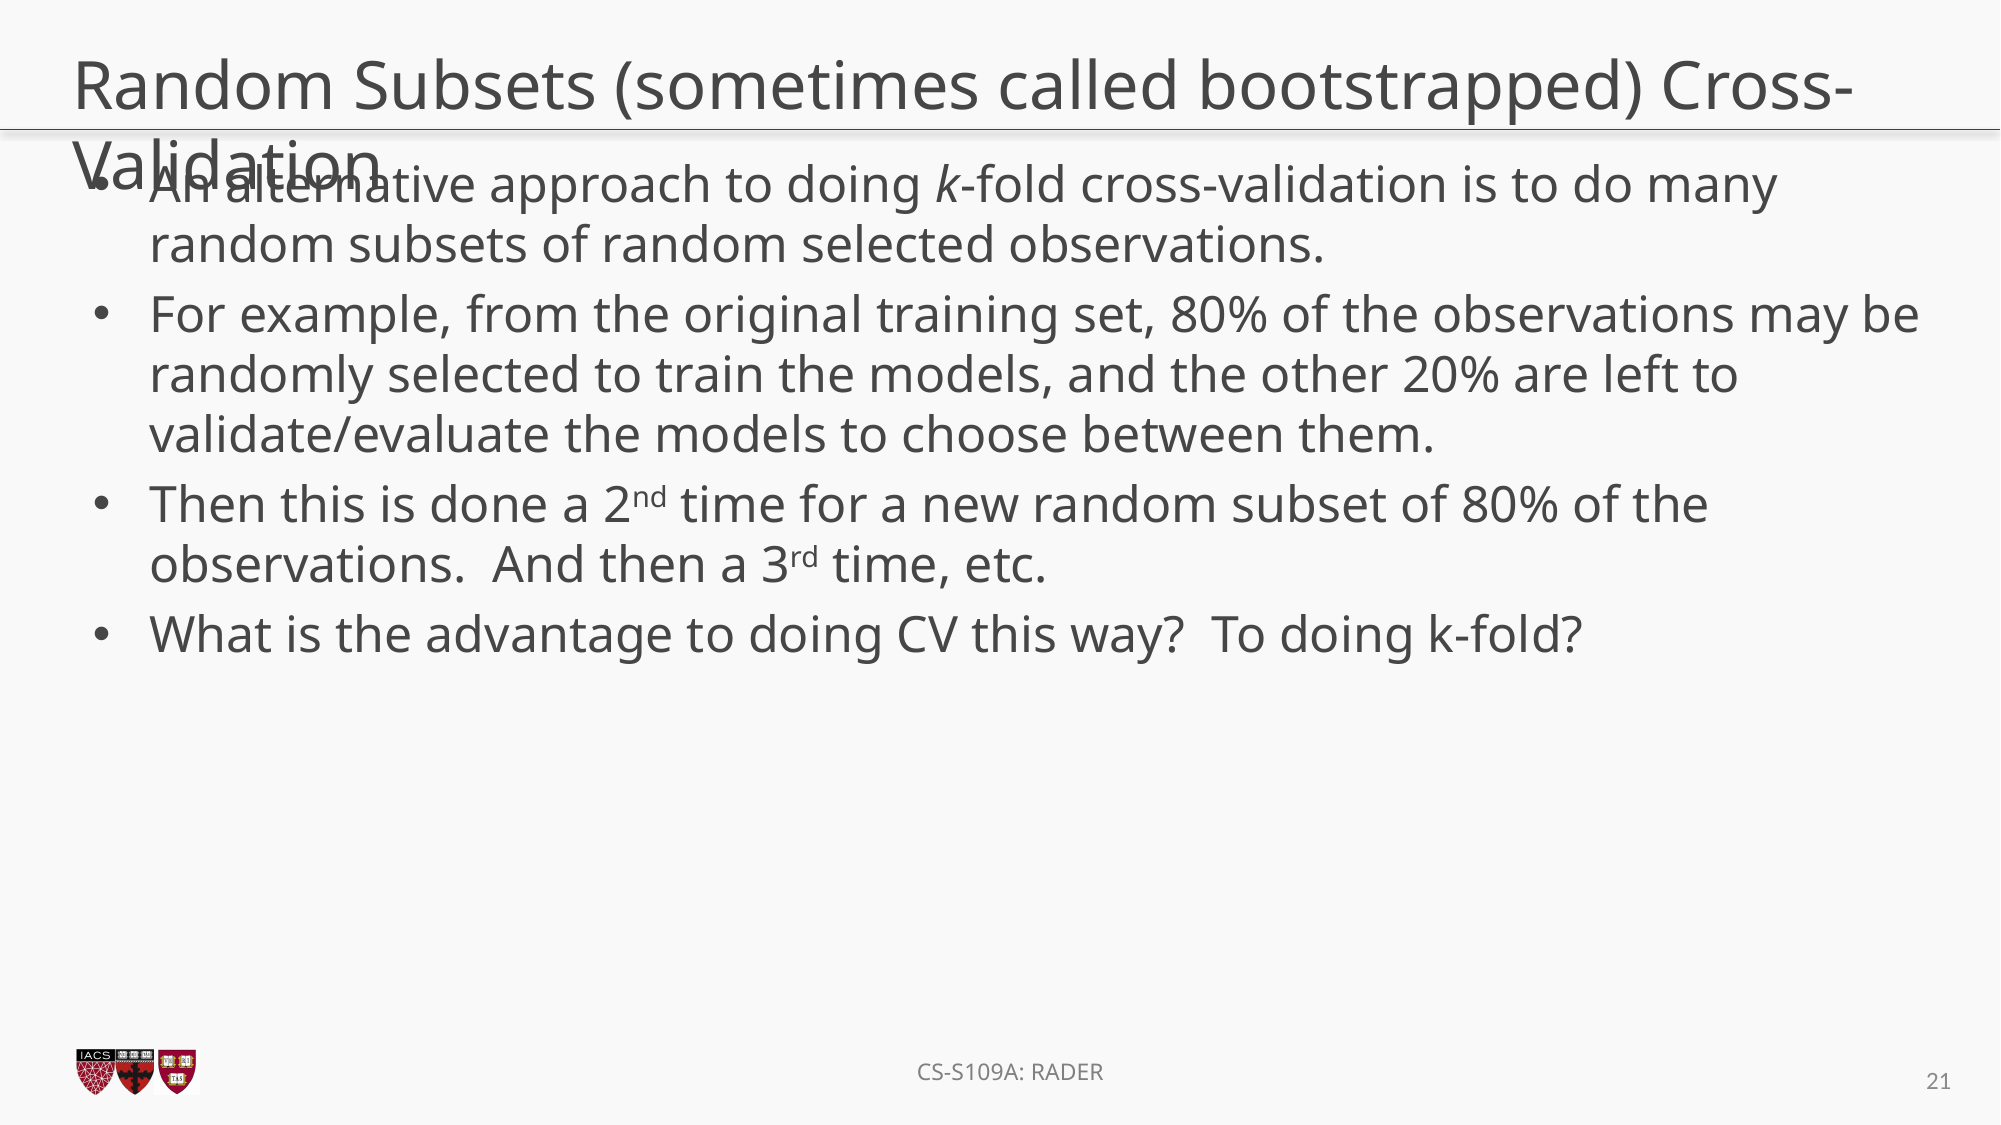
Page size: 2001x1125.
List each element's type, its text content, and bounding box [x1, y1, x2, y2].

list An alternative approach to doing k-fold cross-validation is to do many random subsets of random selected observations. For example, from the original training set, 80% of the observations may be randomly selected to train the models, and the other 20% are left to validate/evaluate the models to choose between them. Then this is done a 2nd time for a new random subset of 80% of the observations. And then a 3rd time, etc. What is the advantage to doing CV this way? To doing k-fold? [78, 145, 1943, 492]
picture [75, 1049, 200, 1095]
title Random Subsets (sometimes called bootstrapped) Cross-Validation [57, 35, 1943, 162]
slide_number 21 [1500, 1050, 1967, 1110]
